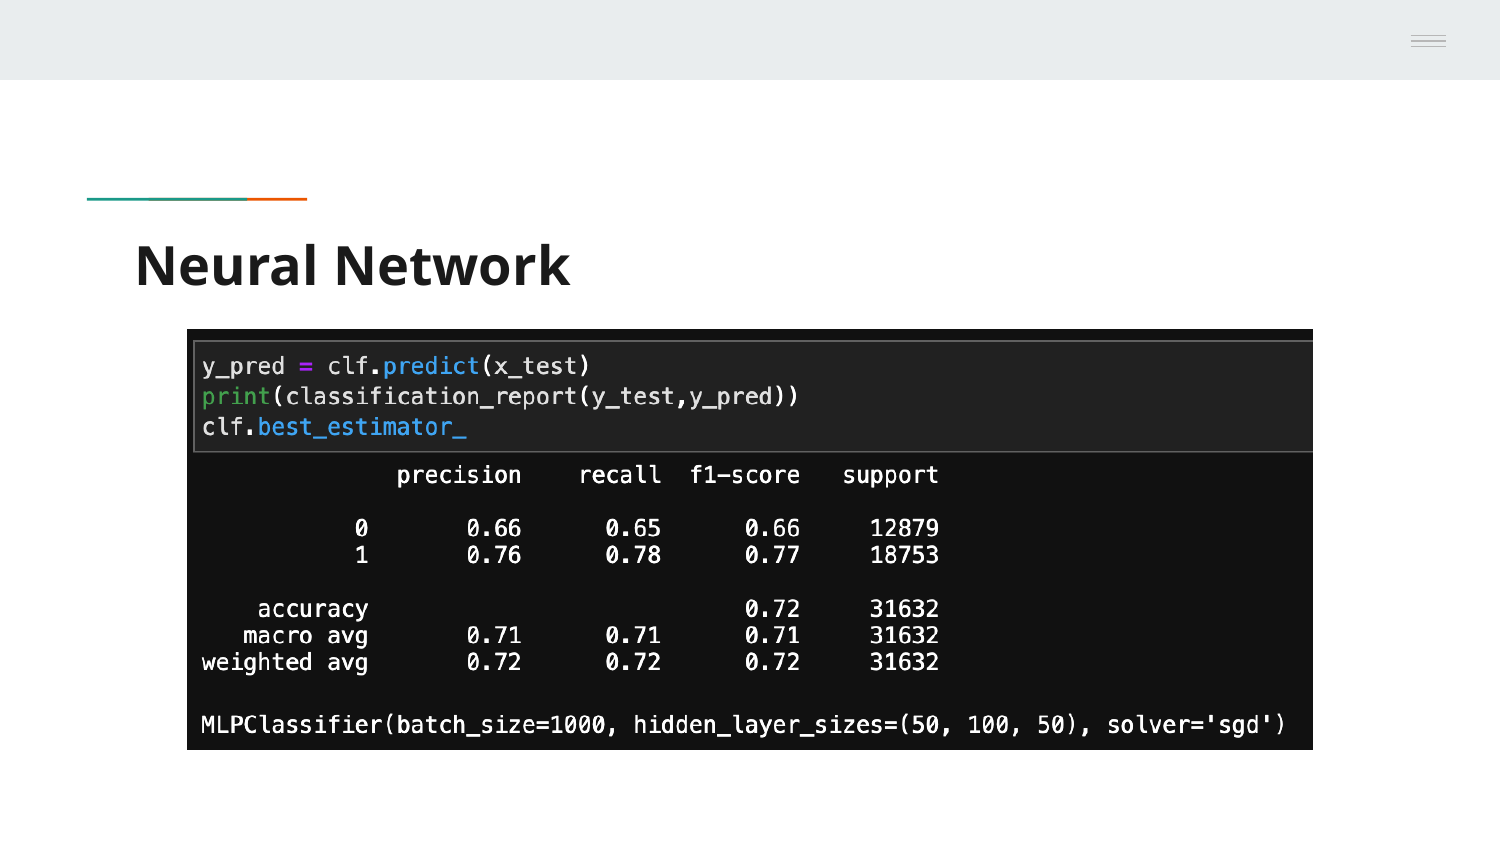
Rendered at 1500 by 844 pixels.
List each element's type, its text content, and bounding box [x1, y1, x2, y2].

title Neural Network [119, 216, 662, 443]
picture [186, 329, 1314, 750]
